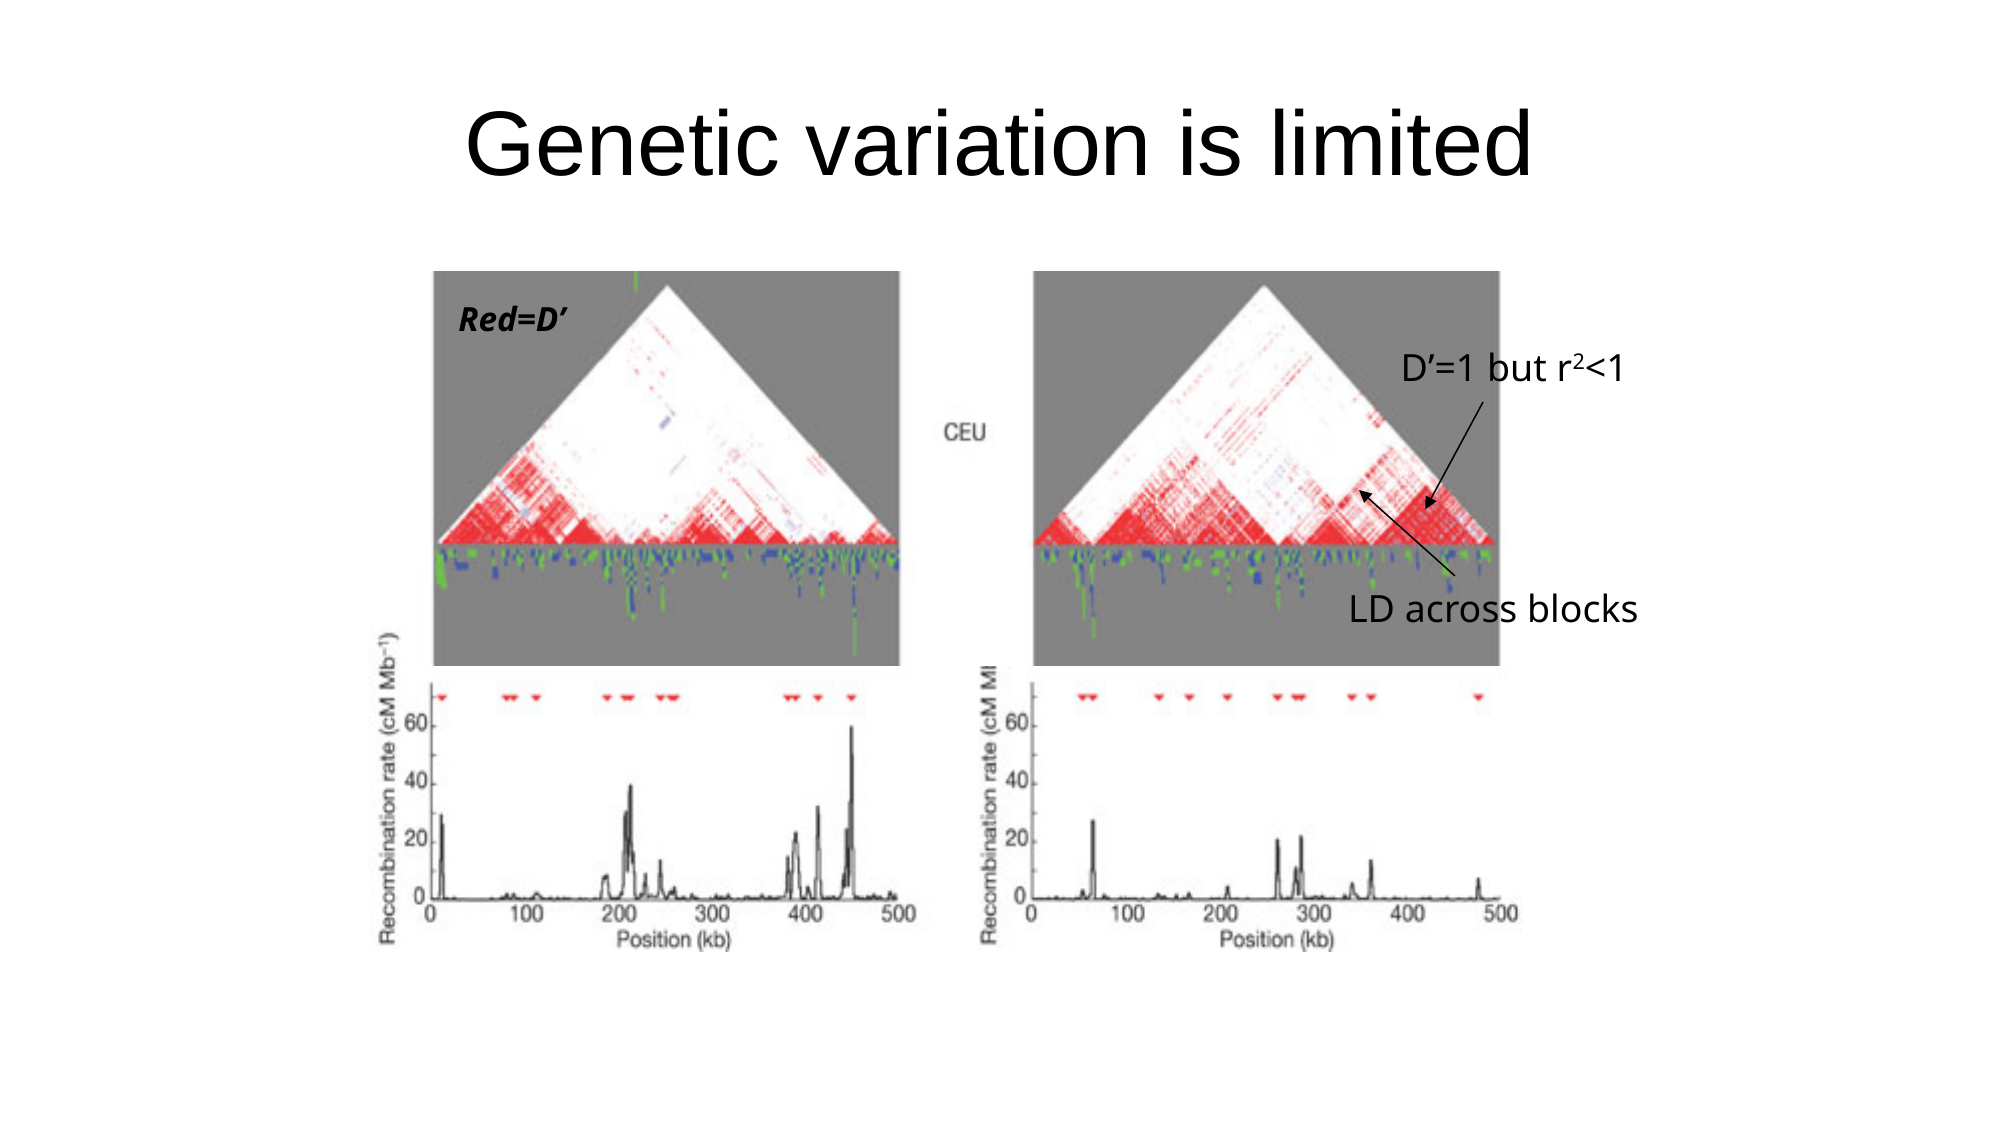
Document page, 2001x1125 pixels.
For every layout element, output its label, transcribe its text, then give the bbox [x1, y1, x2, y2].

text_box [353, 270, 1647, 952]
title Genetic variation is limited [99, 45, 1900, 233]
